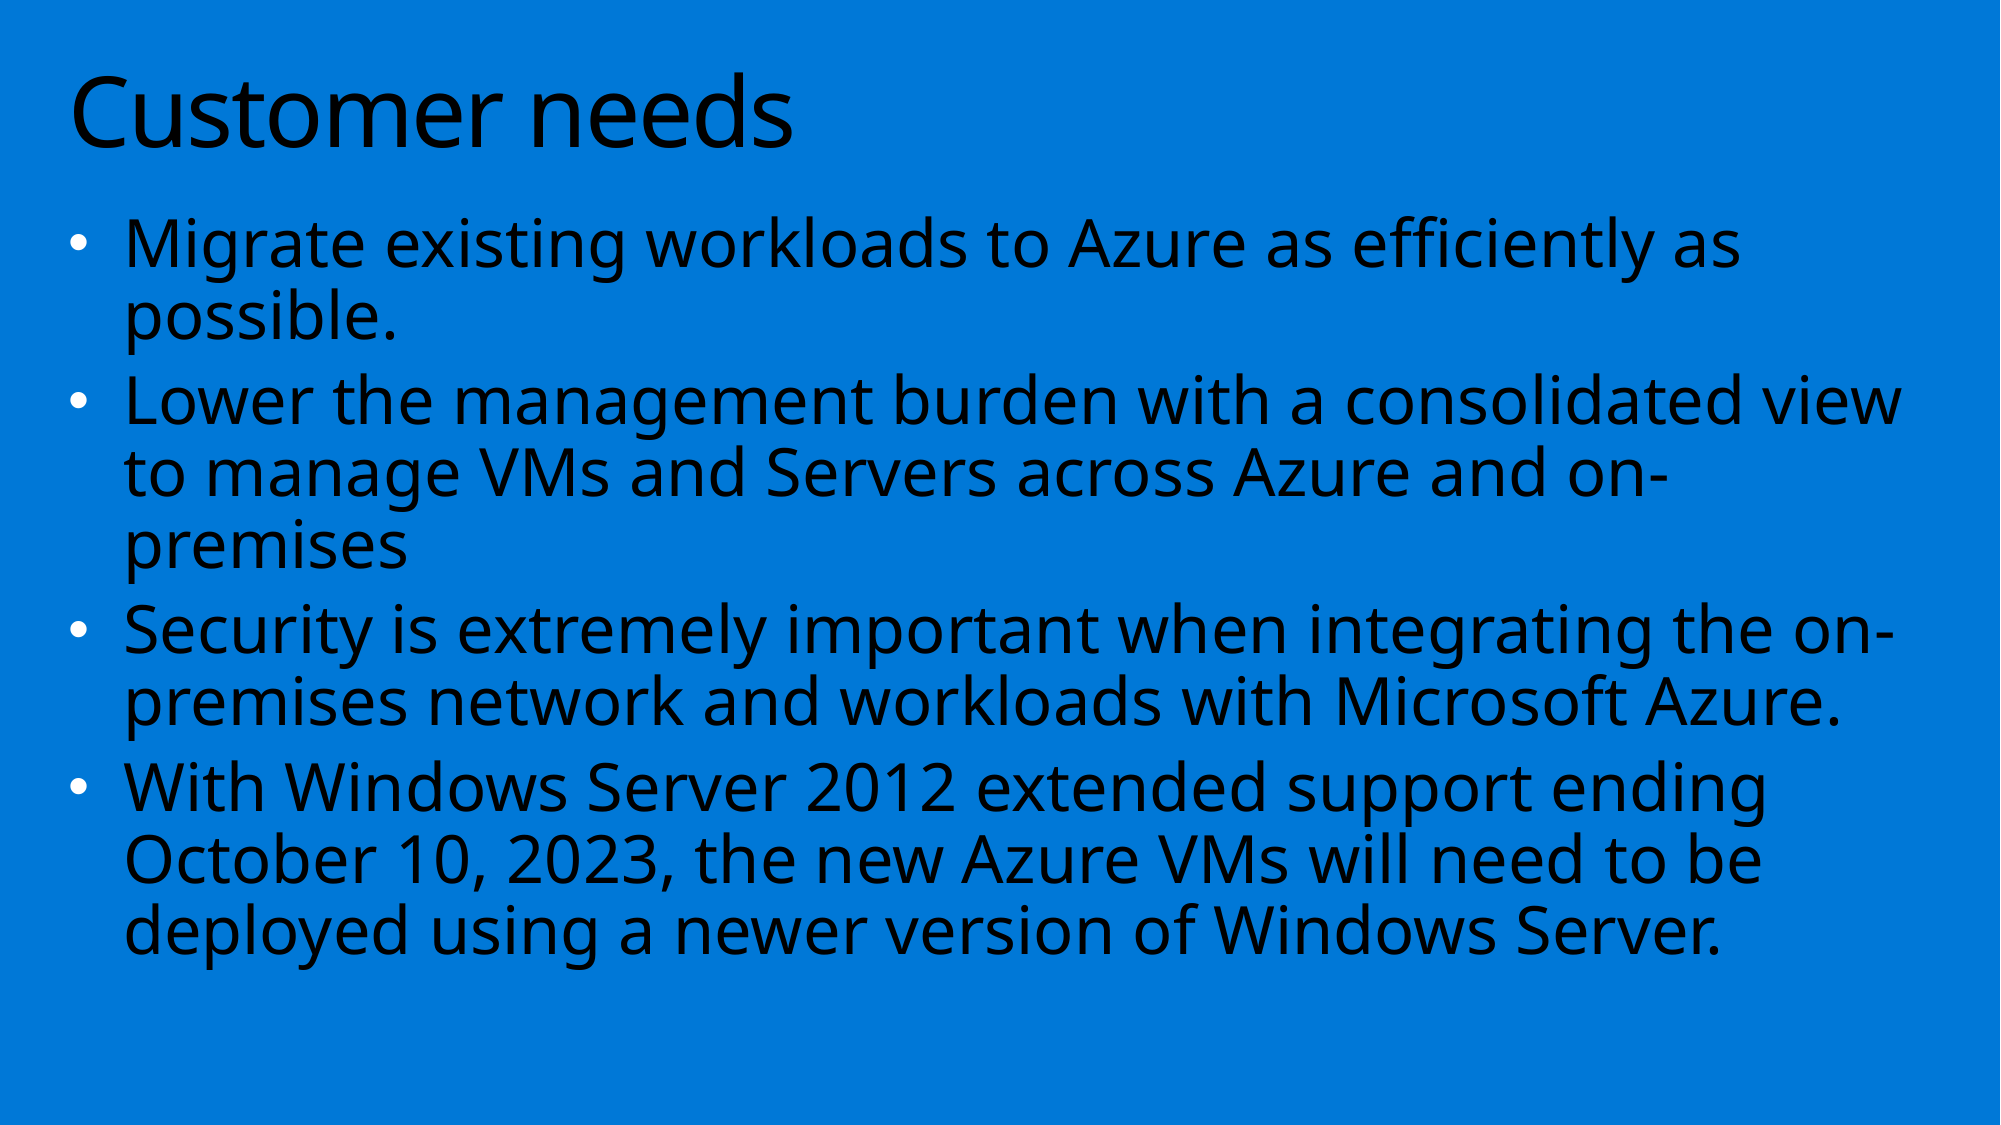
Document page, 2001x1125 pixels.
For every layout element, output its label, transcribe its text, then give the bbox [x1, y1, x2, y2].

list Migrate existing workloads to Azure as efficiently as possible. Lower the management burden with a consolidated view to manage VMs and Servers across Azure and on-premises Security is extremely important when integrating the on-premises network and workloads with Microsoft Azure. With Windows Server 2012 extended support ending October 10, 2023, the new Azure VMs will need to be deployed using a newer version of Windows Server. [44, 195, 1956, 856]
title Customer needs [44, 47, 1957, 196]
